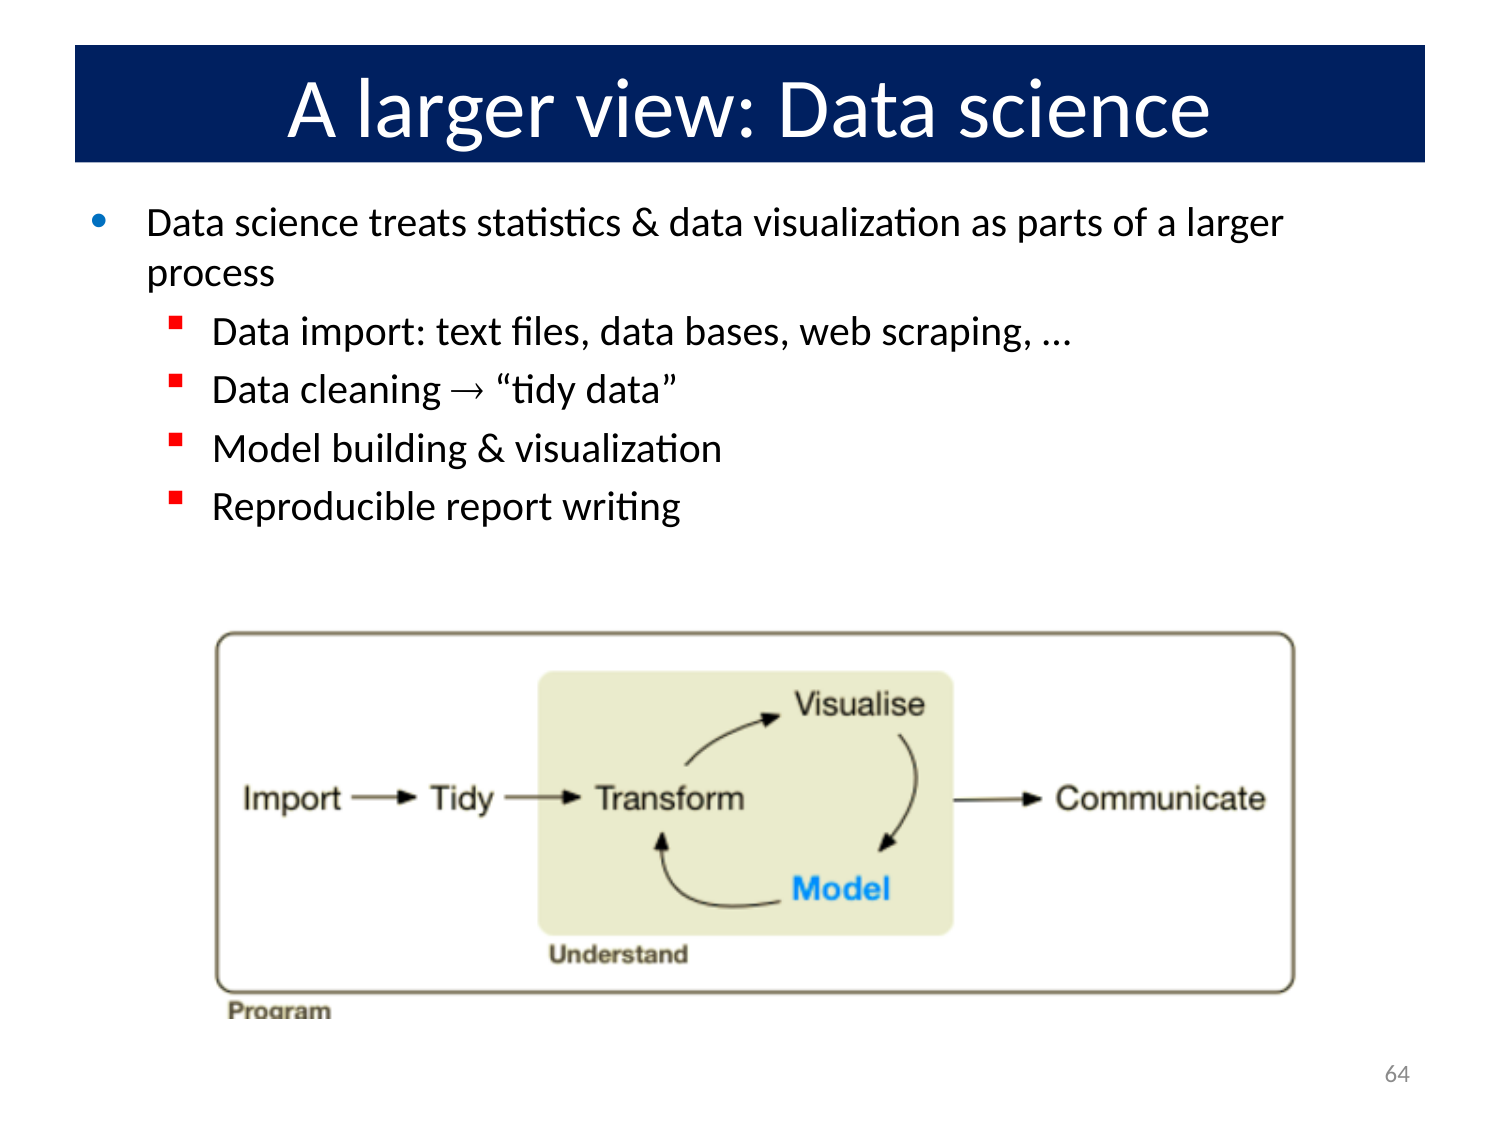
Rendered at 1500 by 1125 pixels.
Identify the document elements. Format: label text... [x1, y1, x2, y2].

slide_number 64 [1074, 1042, 1425, 1103]
picture [187, 624, 1313, 1019]
list Data science treats statistics & data visualization as parts of a larger process Data import: text files, data bases, web scraping, … Data cleaning  “tidy data” Model building & visualization Reproducible report writing [75, 187, 1425, 1025]
title A larger view: Data science [75, 45, 1425, 163]
